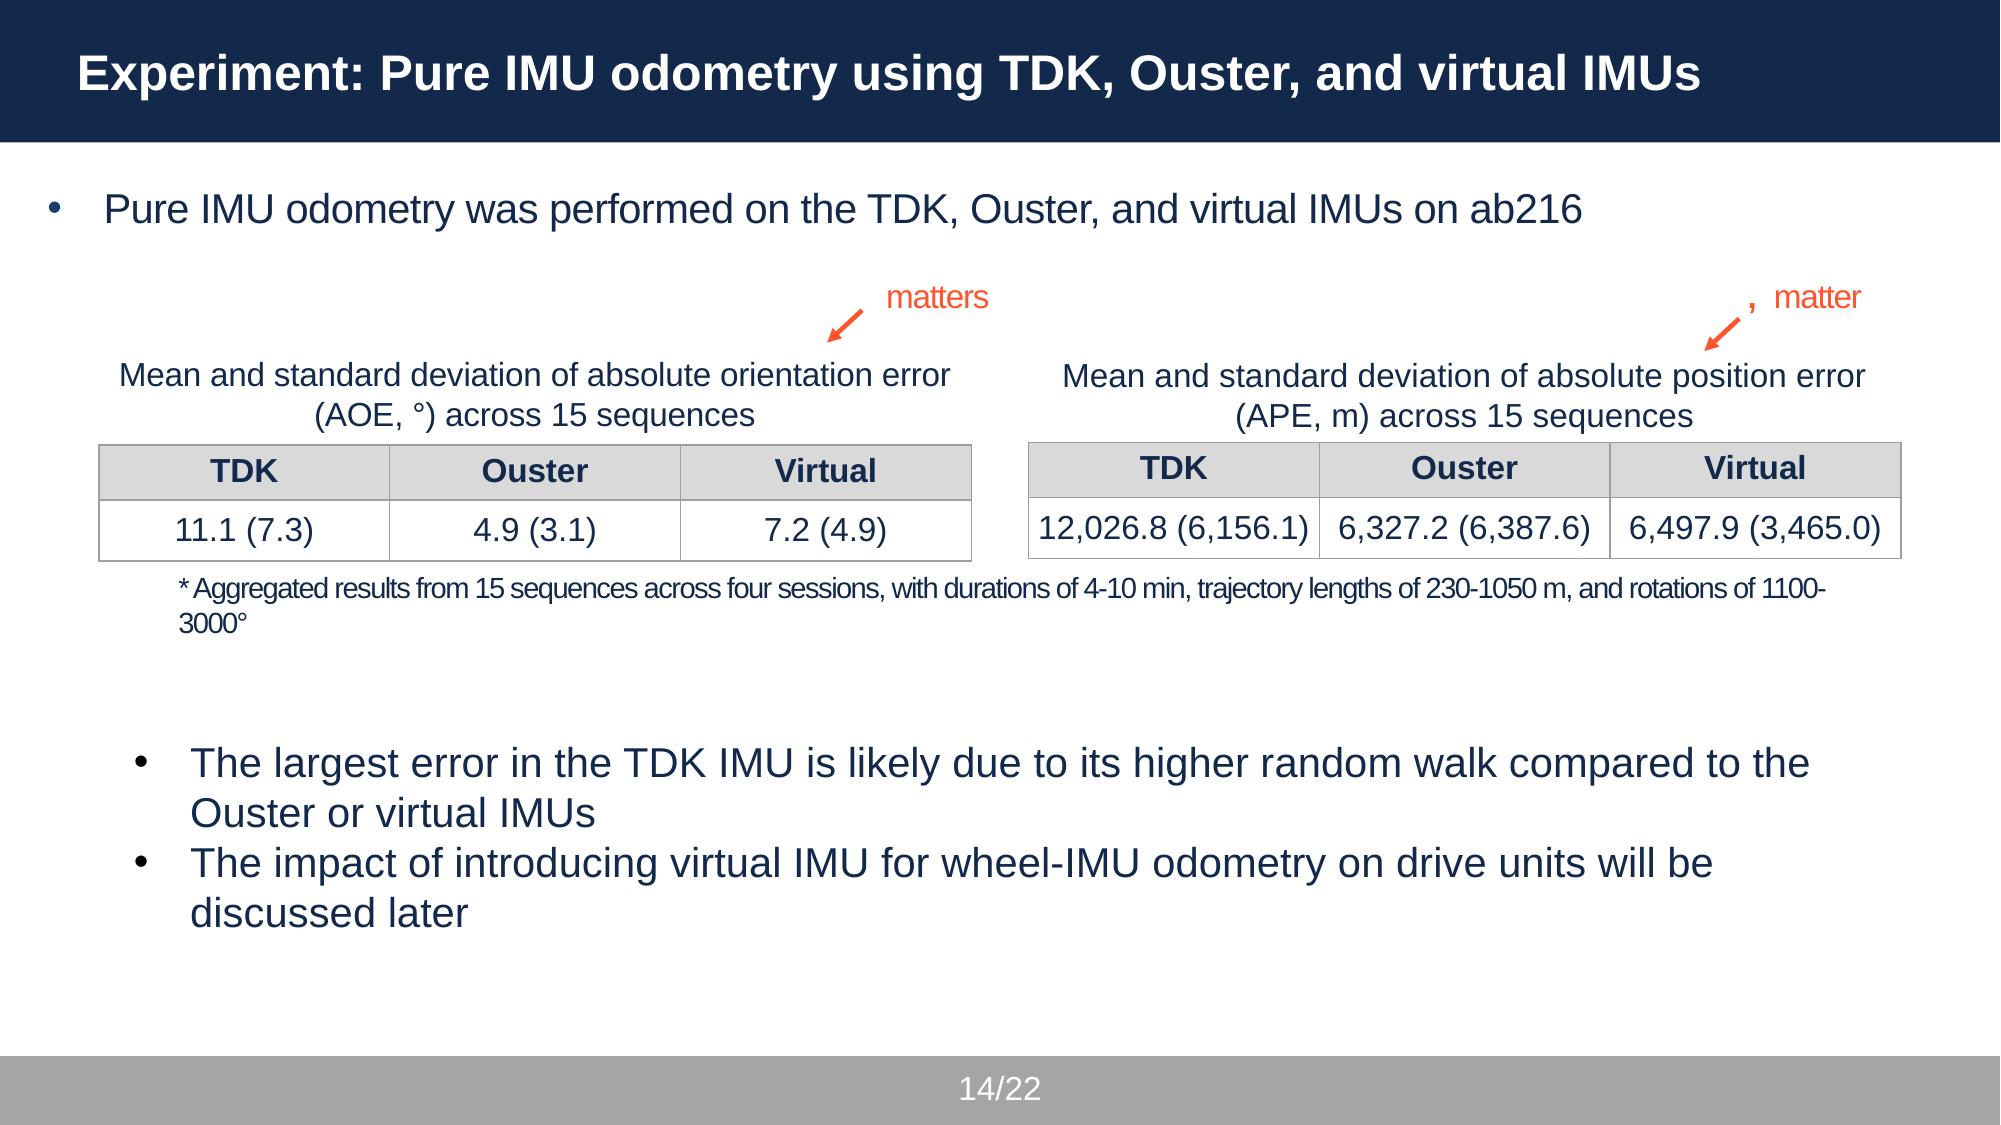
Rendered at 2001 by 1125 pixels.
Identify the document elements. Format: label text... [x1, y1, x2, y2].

table_cell 4.9 (3.1) [390, 501, 680, 560]
table_header TDK [1029, 443, 1319, 497]
table_cell 7.2 (4.9) [681, 501, 971, 560]
text_box * Aggregated results from 15 sequences across four sessions, with durations of 4-10 min, trajectory lengths of 230-1050 m, and rotations of 1100-3000° [163, 562, 1901, 648]
table_header Virtual [681, 446, 971, 499]
table_header Ouster [390, 446, 680, 499]
text_box [0, 1056, 2000, 1125]
slide_number 14/22 [774, 1056, 1225, 1117]
text_box Mean and standard deviation of absolute position error (APE, m) across 15 sequences [1028, 346, 1901, 442]
table_header Virtual [1611, 443, 1900, 497]
text_box The largest error in the TDK IMU is likely due to its higher random walk compared to the Ouster or virtual IMUs The impact of introducing virtual IMU for wheel-IMU odometry on drive units will be discussed later [119, 728, 1881, 944]
table_header Ouster [1320, 443, 1609, 497]
text_box Experiment: Pure IMU odometry using TDK, Ouster, and virtual IMUs [61, 32, 1852, 108]
table_cell 6,497.9 (3,465.0) [1611, 498, 1900, 558]
table_cell 11.1 (7.3) [100, 501, 389, 560]
table_header TDK [100, 446, 389, 499]
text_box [826, 310, 863, 343]
text_box Mean and standard deviation of absolute orientation error (AOE, °) across 15 sequences [98, 346, 972, 441]
list Pure IMU odometry was performed on the TDK, Ouster, and virtual IMUs on ab216 [19, 174, 1978, 959]
text_box [0, 0, 2000, 143]
table_cell 6,327.2 (6,387.6) [1320, 498, 1609, 558]
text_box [1704, 318, 1740, 352]
table_cell 12,026.8 (6,156.1) [1029, 498, 1319, 558]
